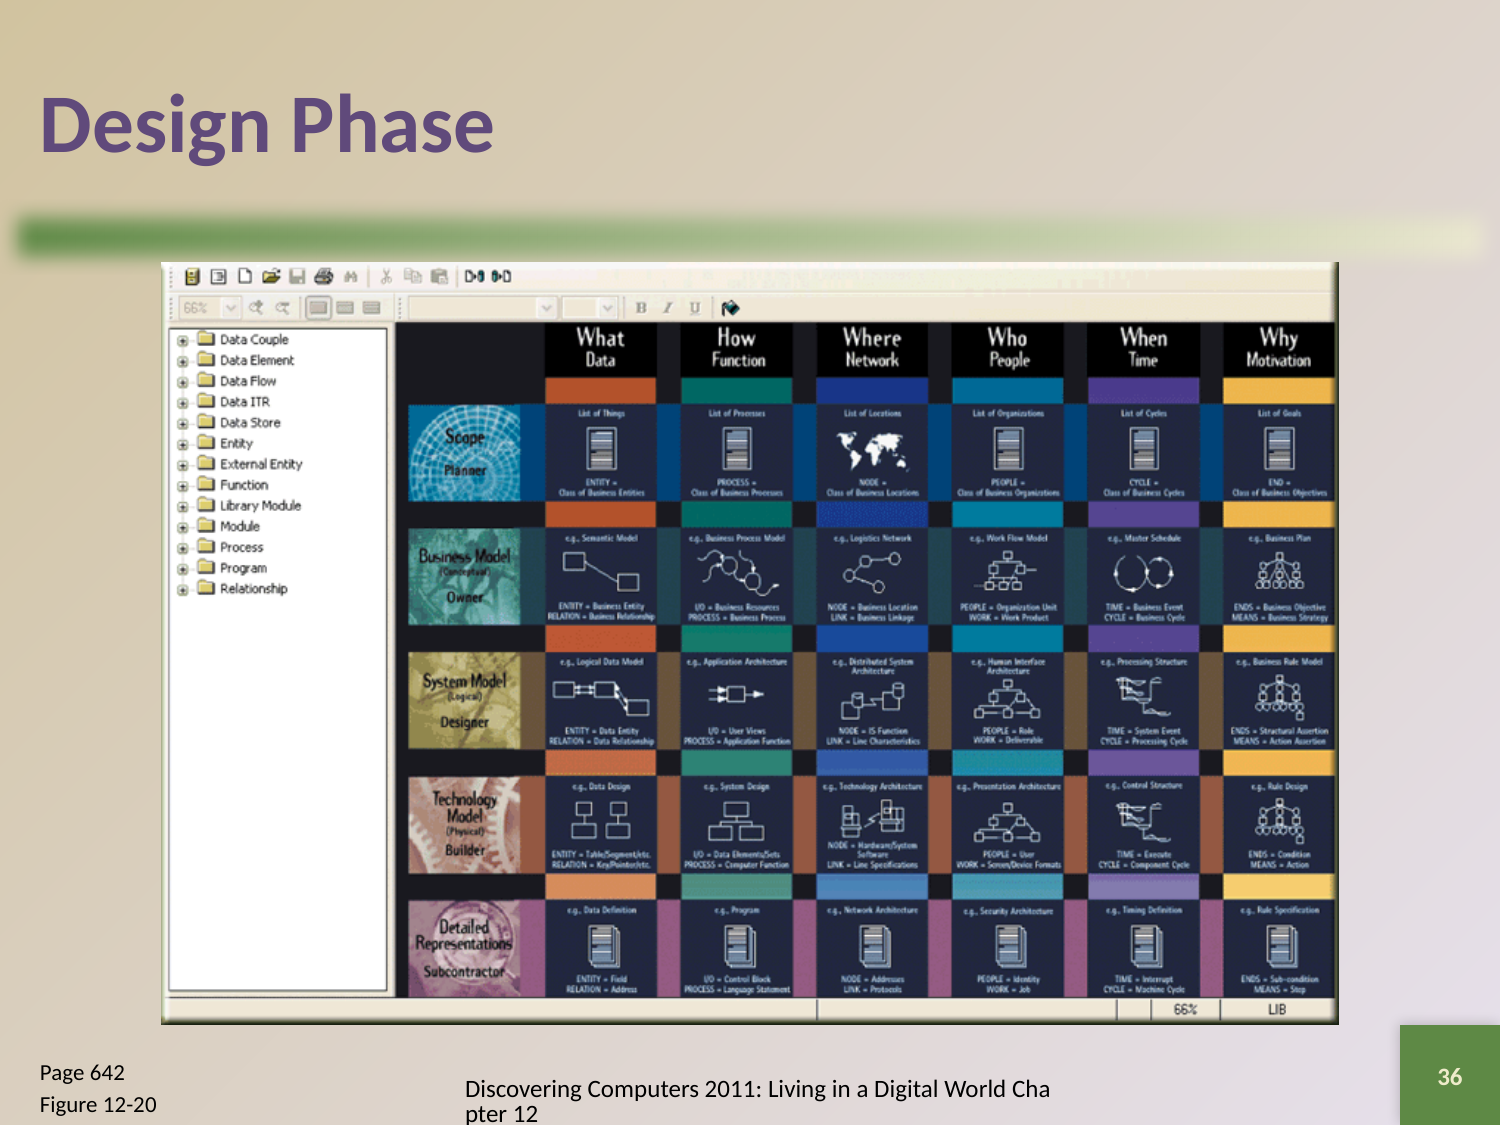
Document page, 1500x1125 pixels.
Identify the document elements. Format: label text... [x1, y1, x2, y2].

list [160, 262, 1340, 1026]
list Page 642 Figure 12-20 [24, 1050, 300, 1125]
footer Discovering Computers 2011: Living in a Digital World Chapter 12 [450, 1050, 1075, 1125]
title Design Phase [24, 24, 1475, 213]
slide_number 36 [1400, 1025, 1500, 1125]
